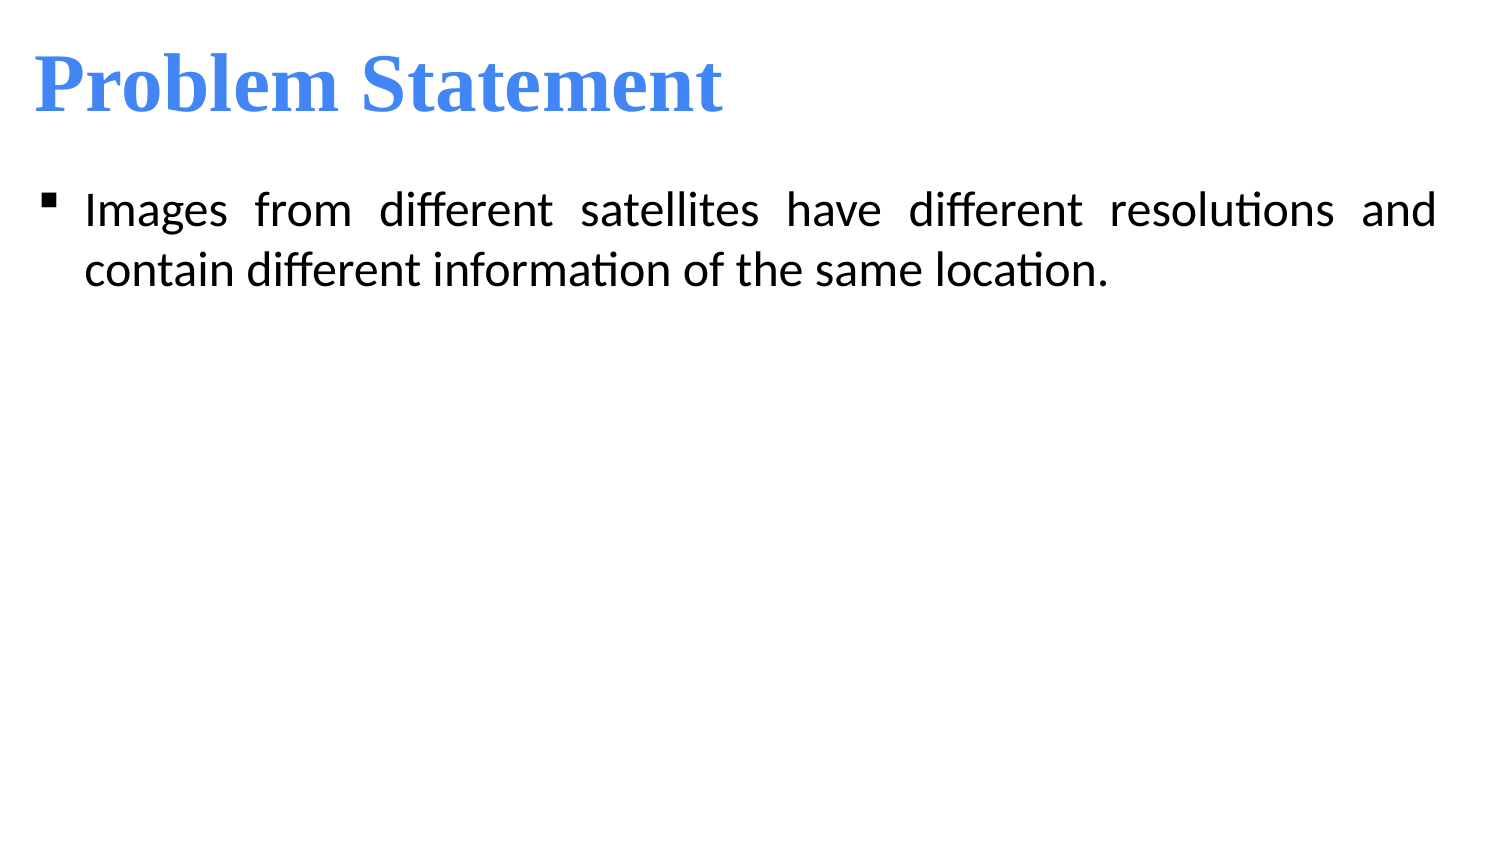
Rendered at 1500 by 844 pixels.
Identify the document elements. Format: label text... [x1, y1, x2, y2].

text_box Images from different satellites have different resolutions and contain different information of the same location. [22, 169, 1453, 399]
list Problem Statement [34, 27, 1466, 129]
